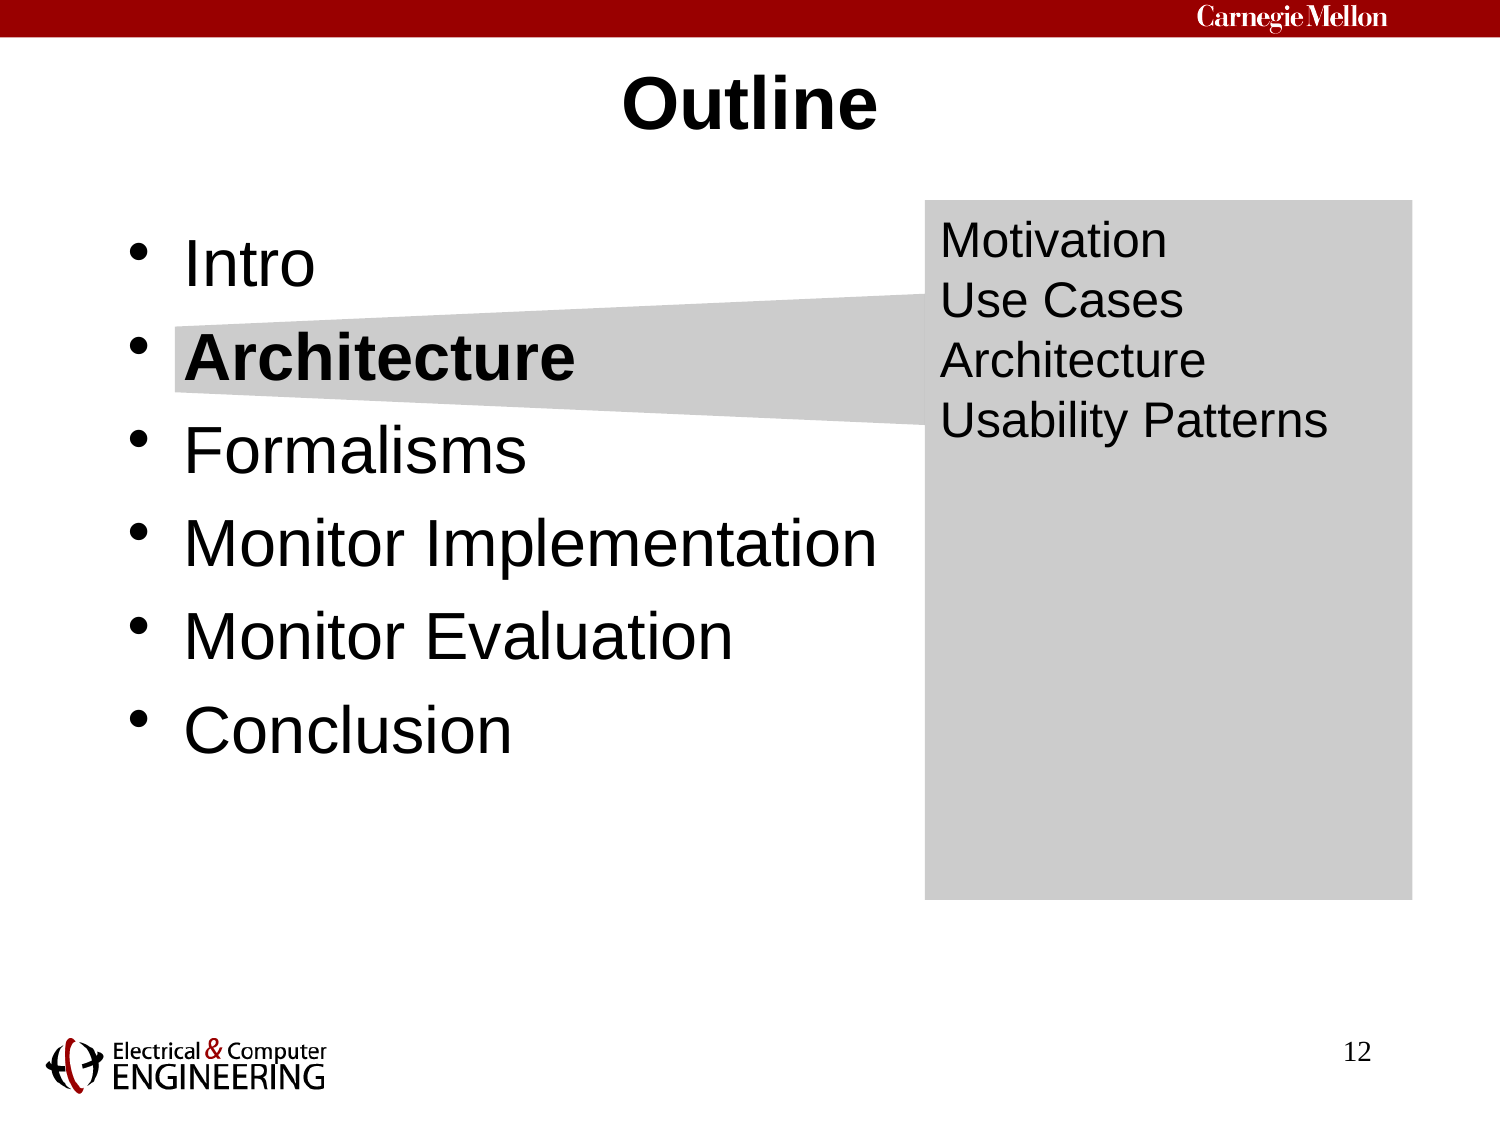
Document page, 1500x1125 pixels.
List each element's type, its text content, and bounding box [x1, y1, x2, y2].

text_box Motivation Use Cases Architecture Usability Patterns [924, 200, 1413, 900]
list Intro Architecture Formalisms Monitor Implementation Monitor Evaluation Conclusion [112, 212, 1388, 963]
title Outline [112, 37, 1388, 163]
picture [1197, 4, 1388, 34]
picture [37, 1030, 338, 1100]
slide_number 12 [1074, 1024, 1388, 1101]
